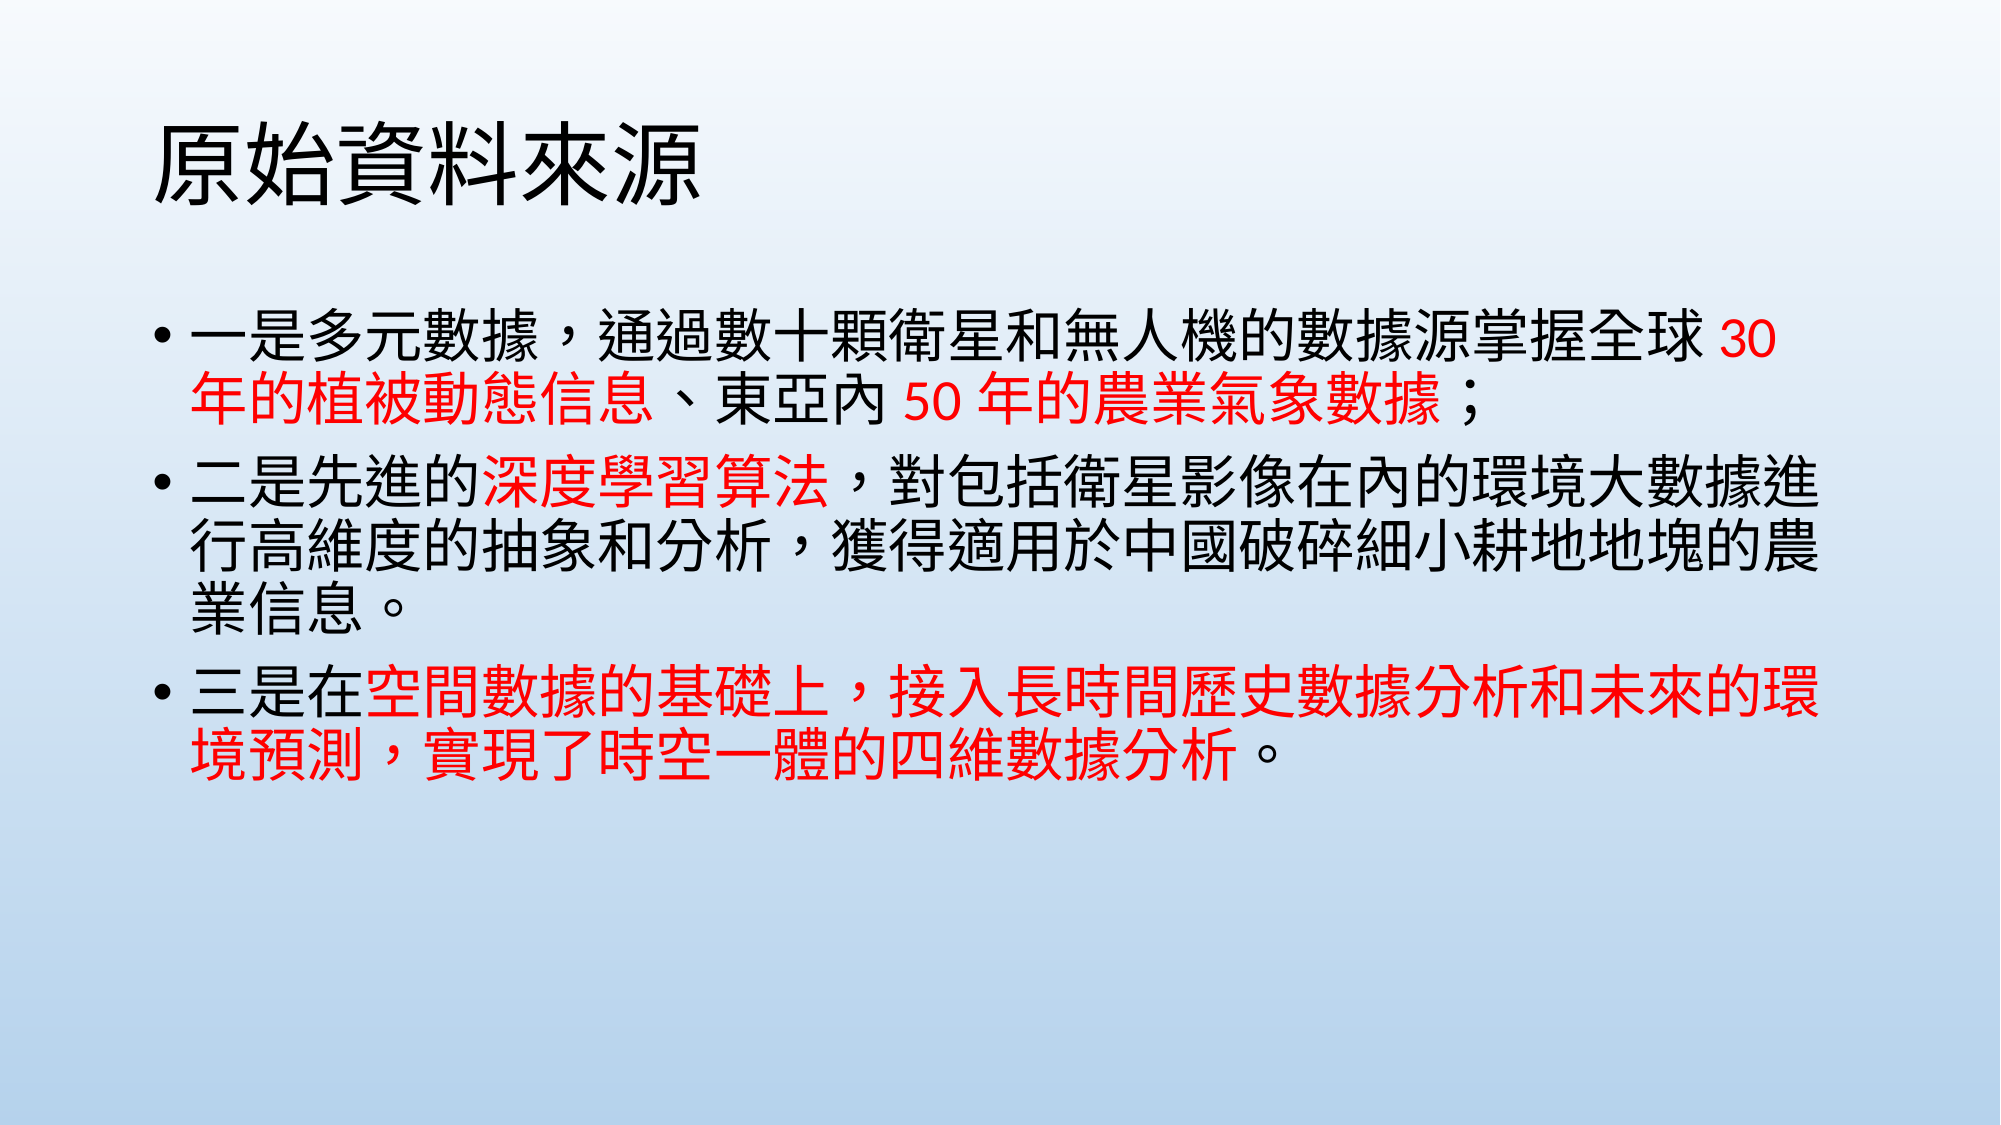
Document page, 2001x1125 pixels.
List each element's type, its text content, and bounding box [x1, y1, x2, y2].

title 原始資料來源 [137, 59, 1863, 278]
list 一是多元數據，通過數十顆衛星和無人機的數據源掌握全球30年的植被動態信息、東亞內50年的農業氣象數據； 二是先進的深度學習算法，對包括衛星影像在內的環境大數據進行高維度的抽象和分析，獲得適用於中國破碎細小耕地地塊的農業信息。 三是在空間數據的基礎上，接入長時間歷史數據分析和未來的環境預測，實現了時空一體的四維數據分析。 [137, 299, 1863, 1014]
